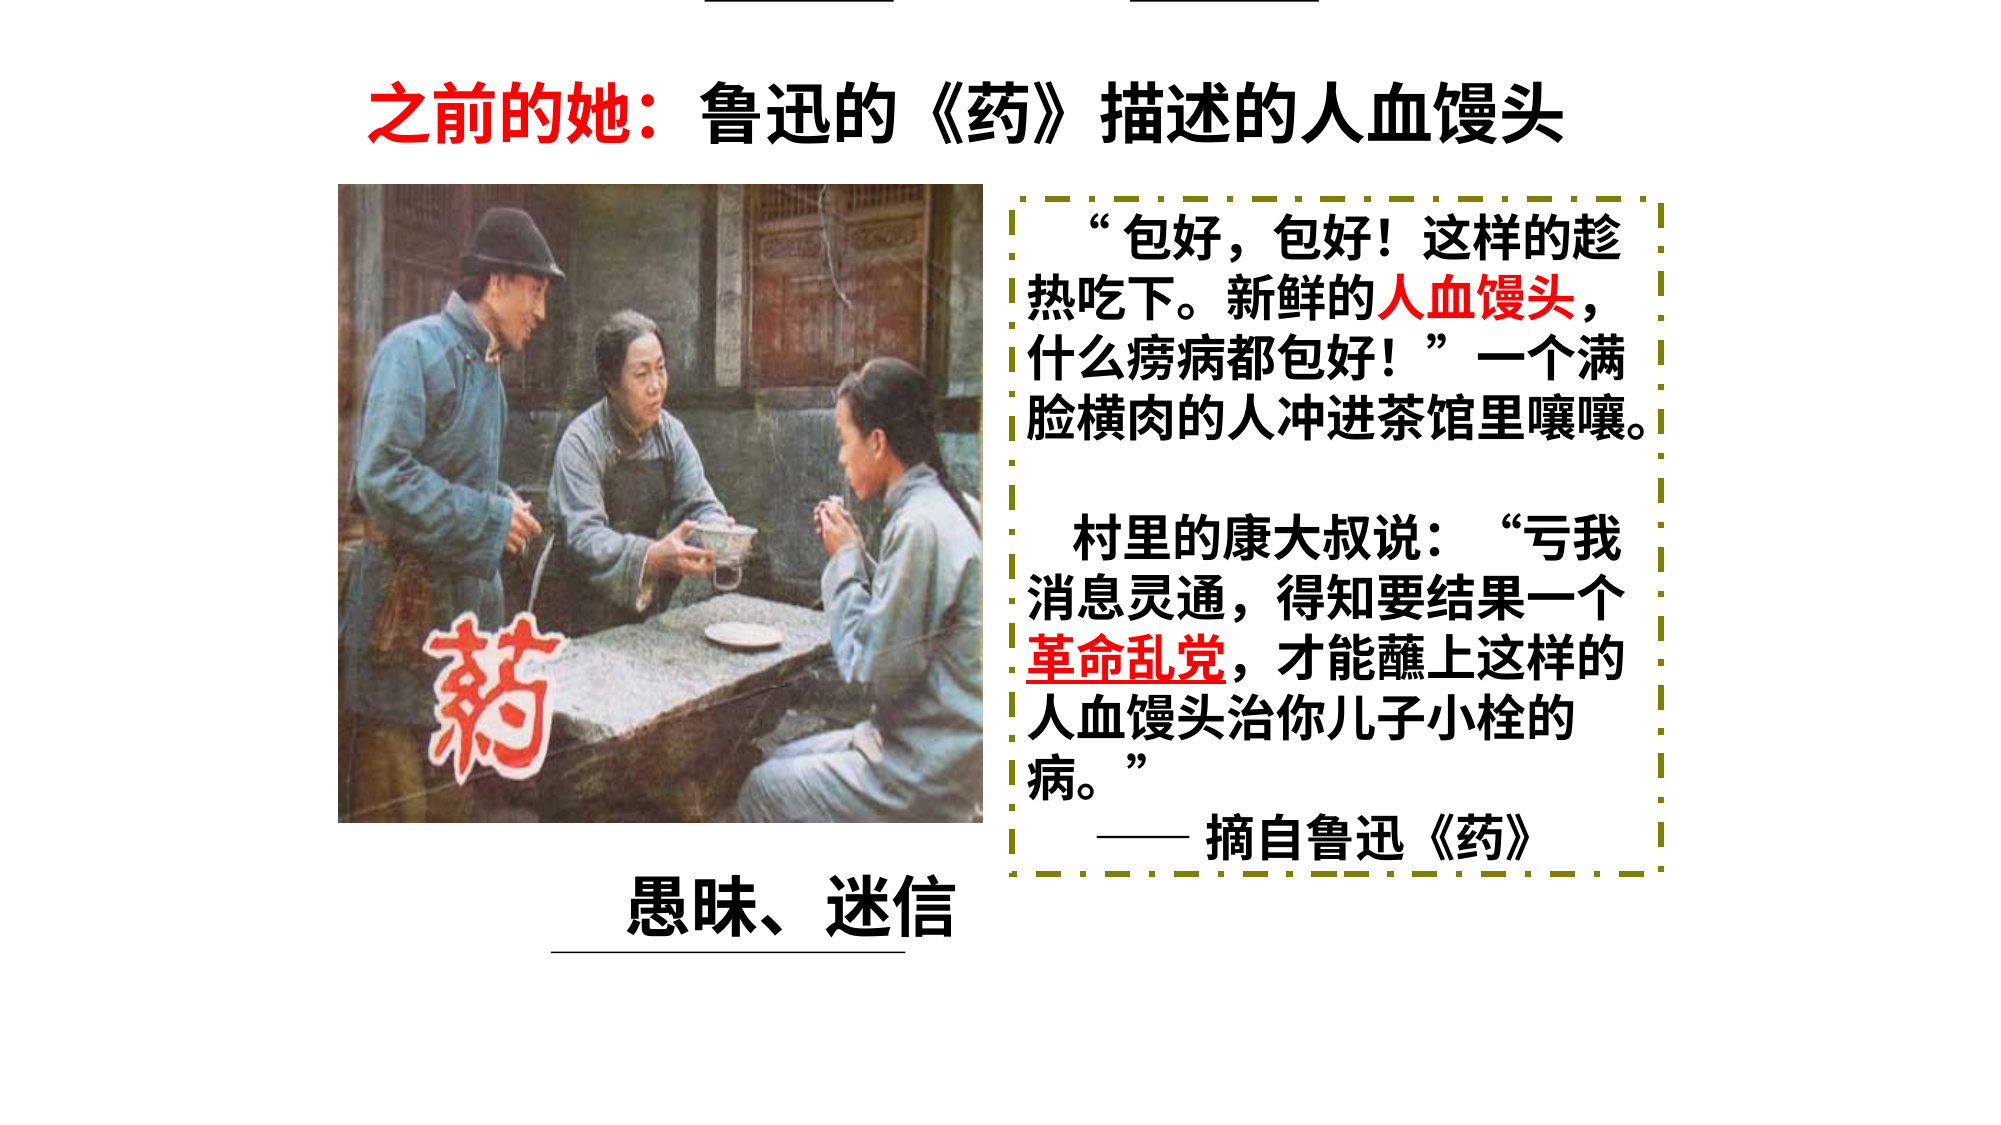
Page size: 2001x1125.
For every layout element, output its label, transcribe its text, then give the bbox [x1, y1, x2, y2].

text_box 之前的她：鲁迅的《药》描述的人血馒头 [1526, 64, 1691, 160]
text_box 愚昧、迷信 [610, 857, 792, 952]
text_box “包好，包好！这样的趁热吃下。新鲜的人血馒头，什么痨病都包好！”一个满脸横肉的人冲进茶馆里嚷嚷。 村里的康大叔说：“亏我消息灵通，得知要结果一个革命乱党，才能蘸上这样的人血馒头治你儿子小栓的病。” ——摘自鲁迅《药》 [1526, 199, 1662, 874]
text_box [792, 0, 1526, 1006]
picture [338, 184, 983, 823]
text_box 之前的她：鲁迅的《药》描述的人血馒头 [350, 64, 792, 160]
